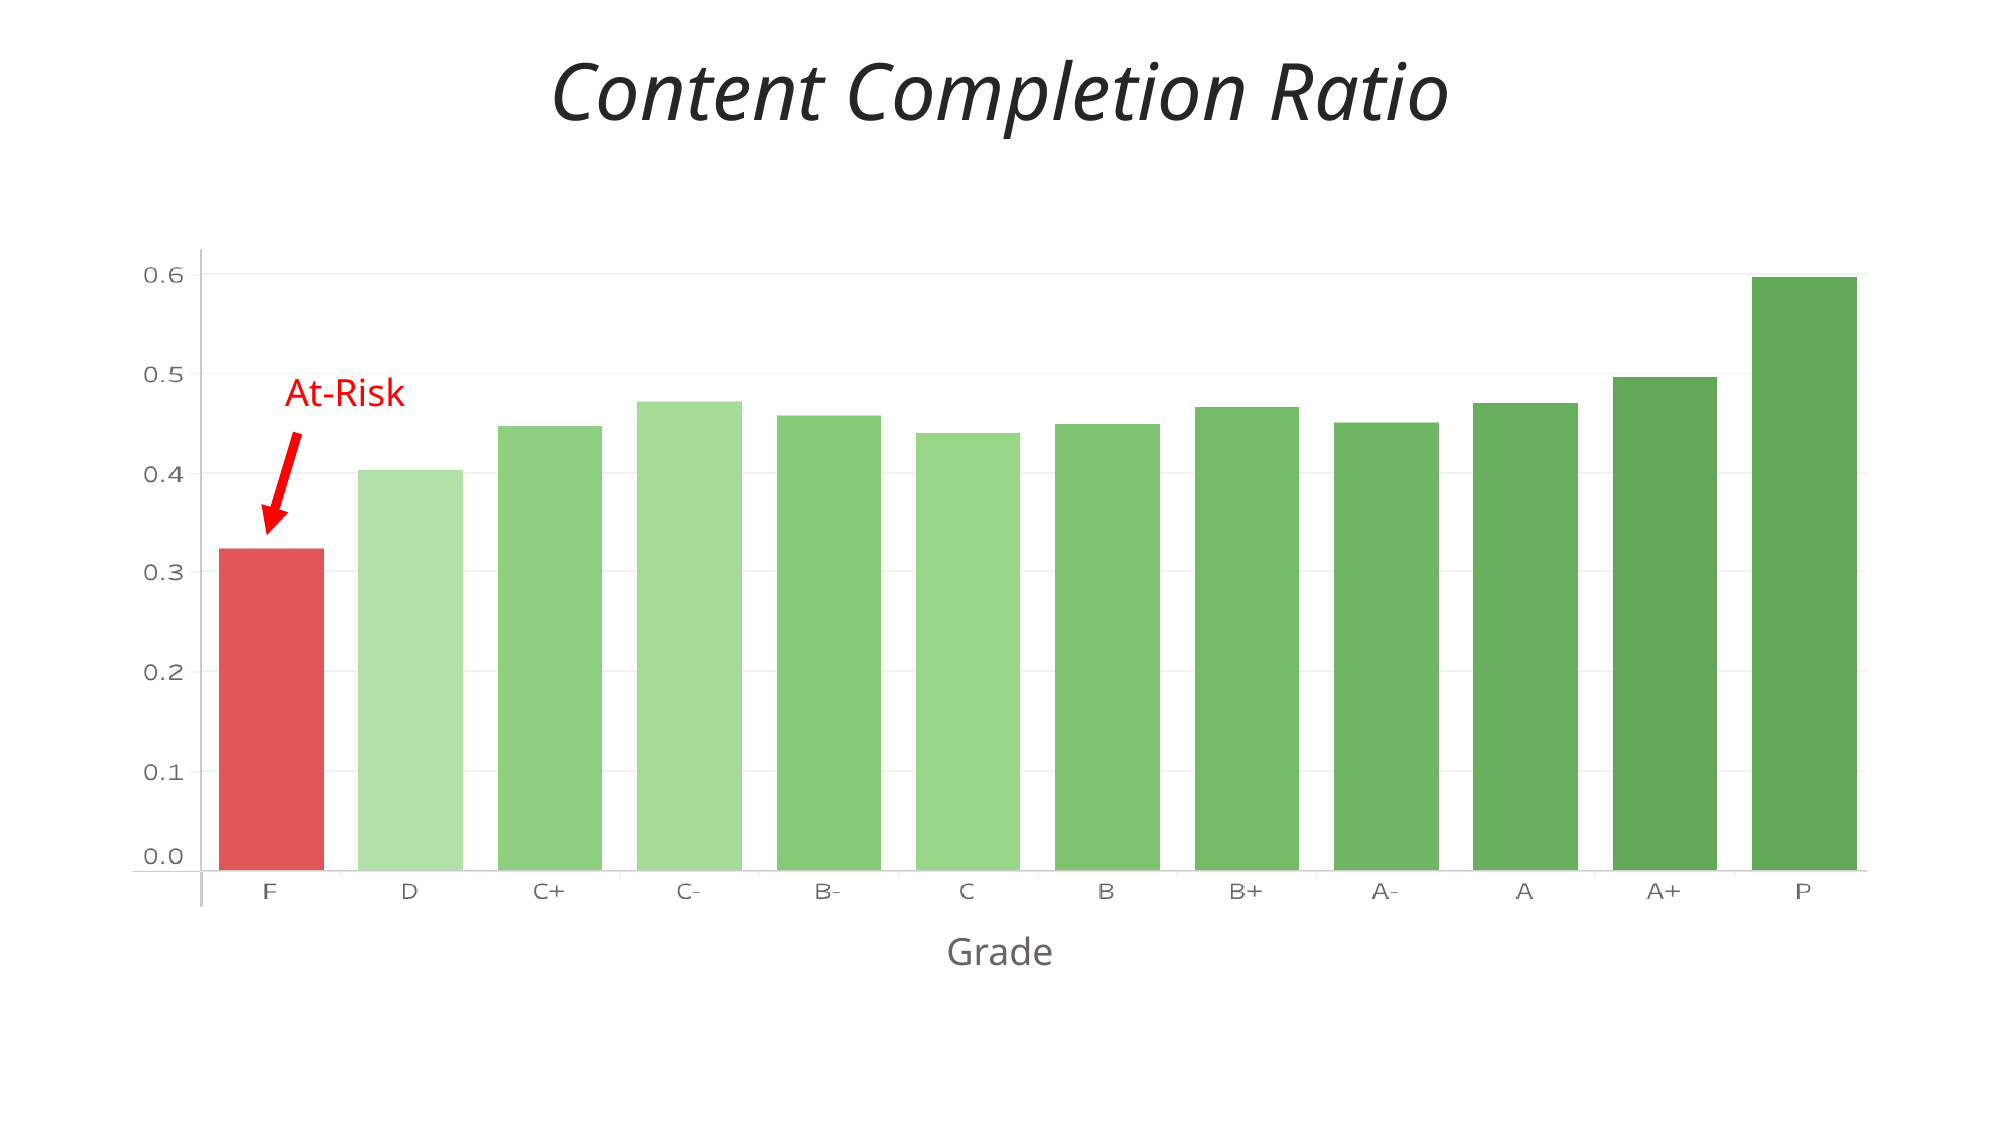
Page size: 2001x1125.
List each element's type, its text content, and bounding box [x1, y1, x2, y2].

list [132, 249, 1868, 921]
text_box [266, 433, 298, 536]
text_box Grade [931, 930, 1069, 981]
title Content Completion Ratio [174, 0, 1825, 192]
